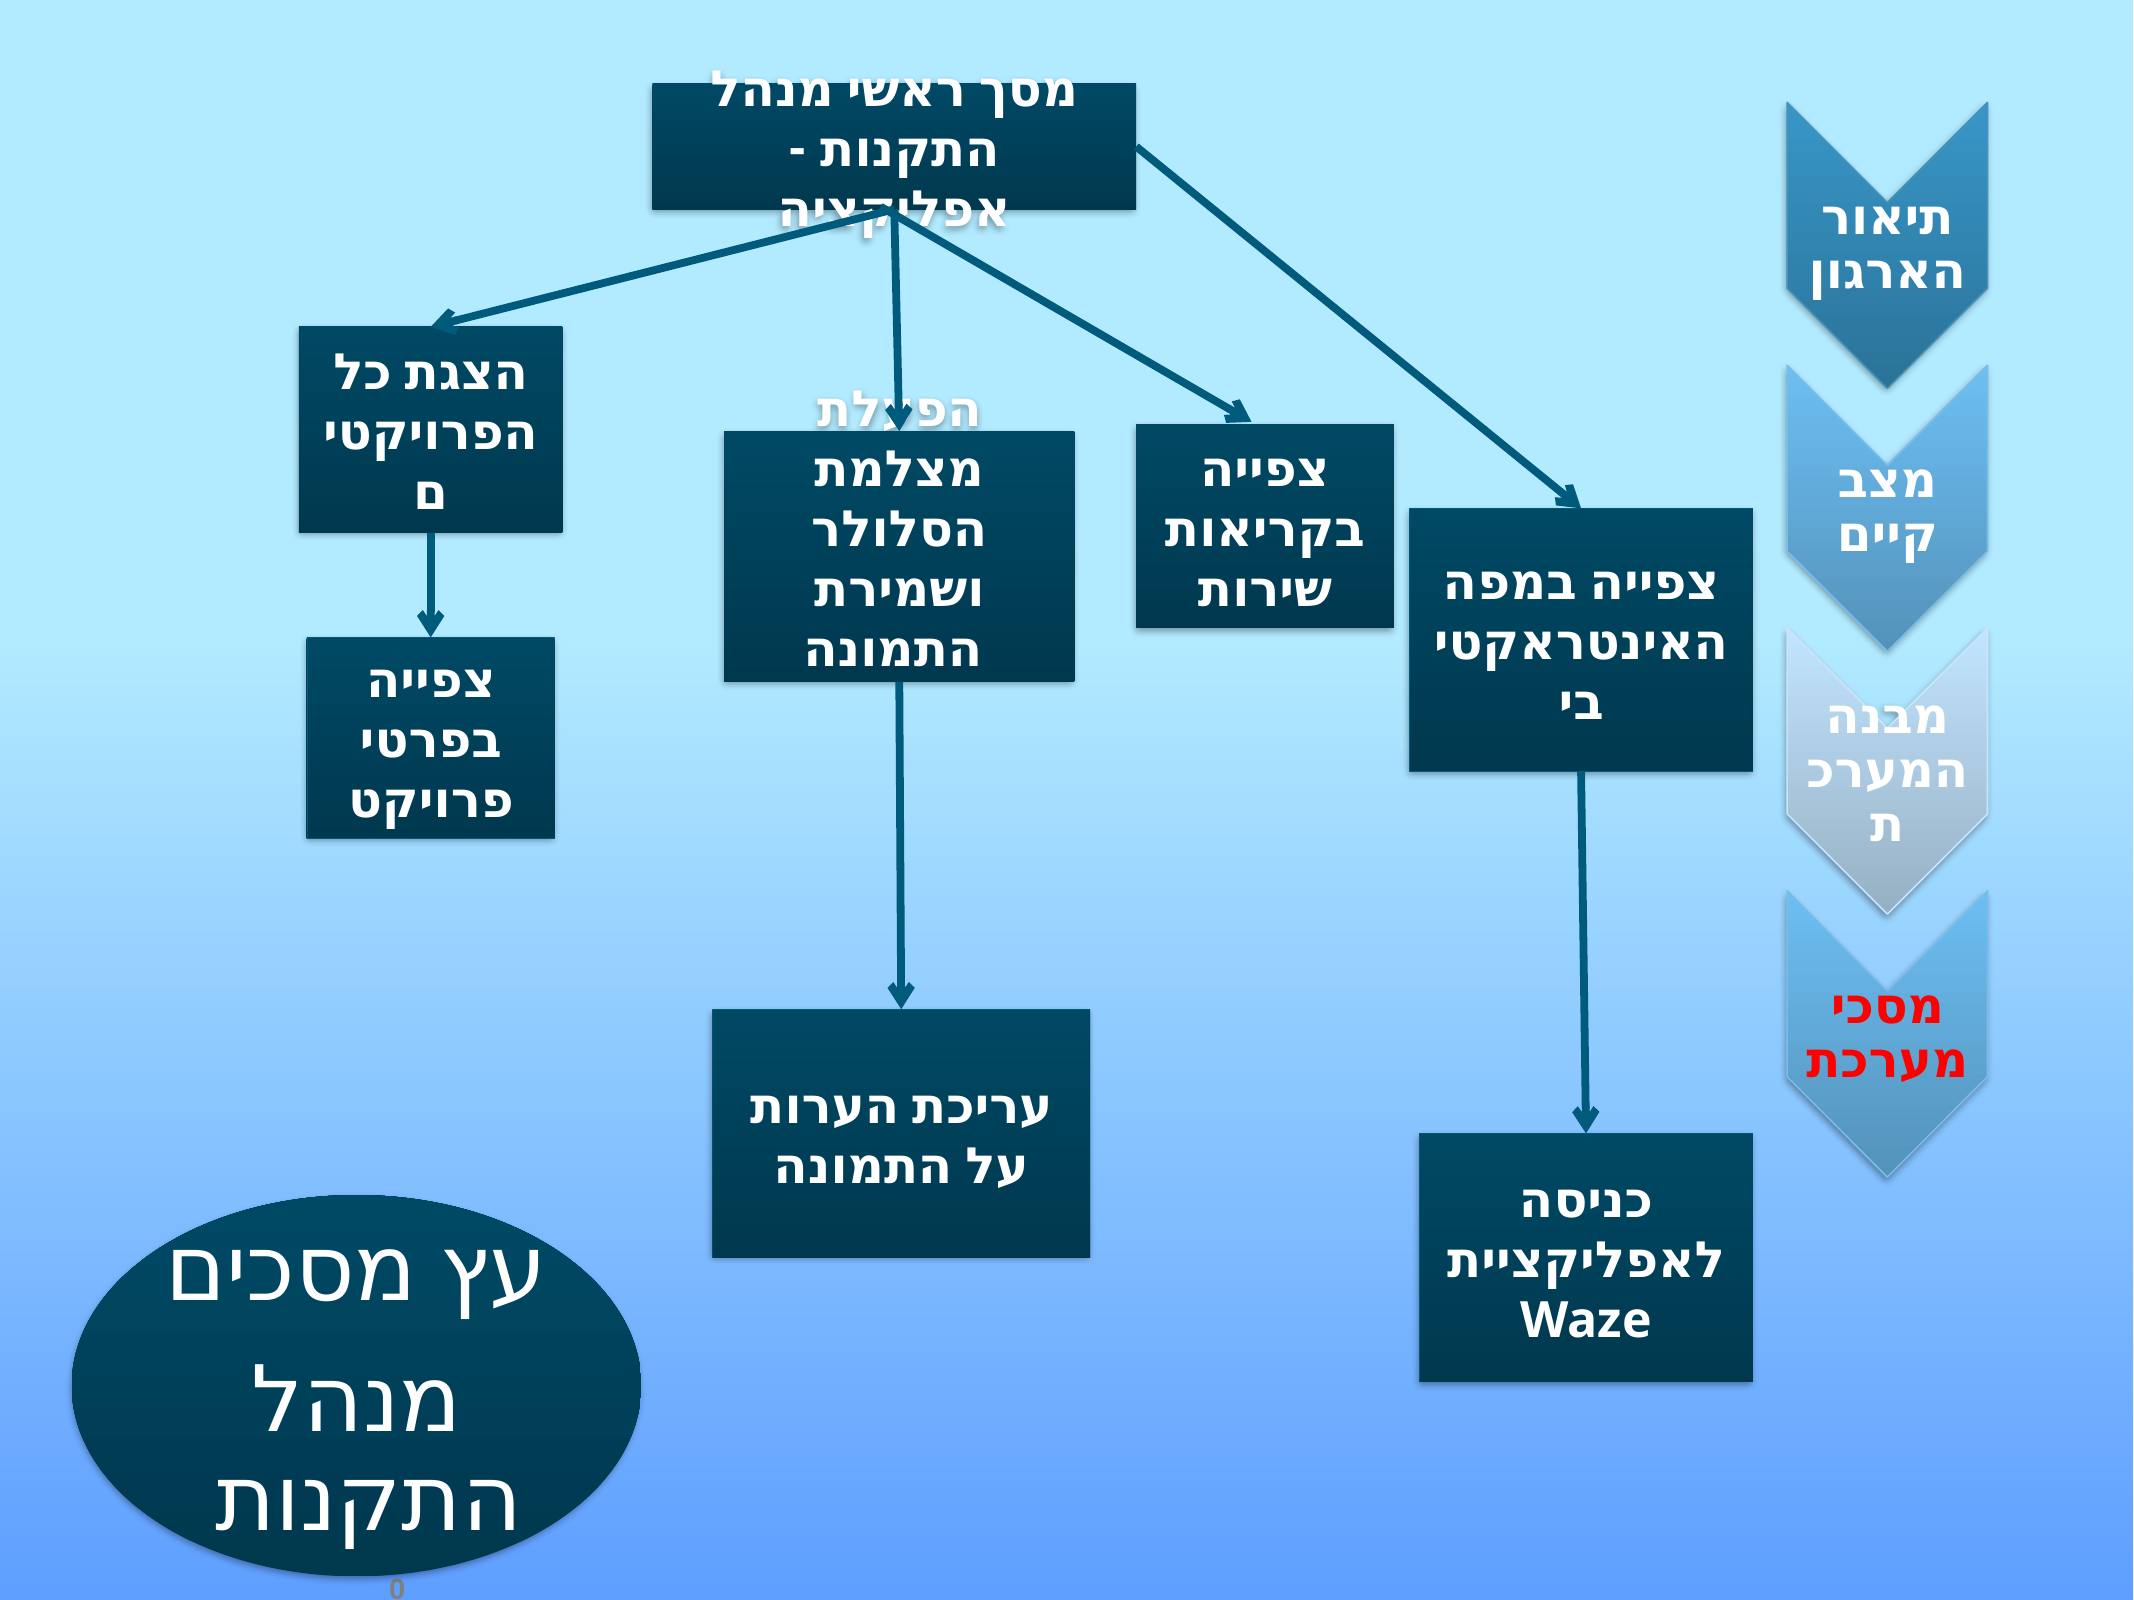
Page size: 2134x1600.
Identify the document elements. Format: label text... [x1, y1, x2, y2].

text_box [430, 209, 895, 328]
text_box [880, 206, 1130, 423]
text_box צפייה במפה האינטראקטיבי [1409, 508, 1753, 772]
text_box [1580, 770, 1587, 1134]
text_box עריכת הערות על התמונה [712, 1009, 1091, 1258]
text_box עץ מסכים מנהל התקנות [71, 1195, 642, 1577]
text_box הפעלת מצלמת הסלולר ושמירת התמונה [724, 431, 1075, 682]
text_box מסכי מערכת [1786, 890, 1989, 1178]
text_box מצב קיים [1786, 364, 1989, 652]
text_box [1136, 146, 1582, 509]
text_box צפייה בפרטי פרויקט [306, 637, 555, 839]
text_box תיאור הארגון [1786, 101, 1989, 390]
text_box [894, 209, 900, 432]
text_box צפייה בקריאות שירות [1136, 518, 1394, 628]
text_box מבנה המערכת [1786, 627, 1989, 915]
text_box מסך ראשי מנהל התקנות - אפליקציה [652, 83, 1137, 207]
slide_number 30 [380, 1578, 427, 1584]
text_box הצגת כל הפרויקטים [298, 326, 563, 533]
text_box כניסה לאפליקציית Waze [1419, 1133, 1753, 1382]
